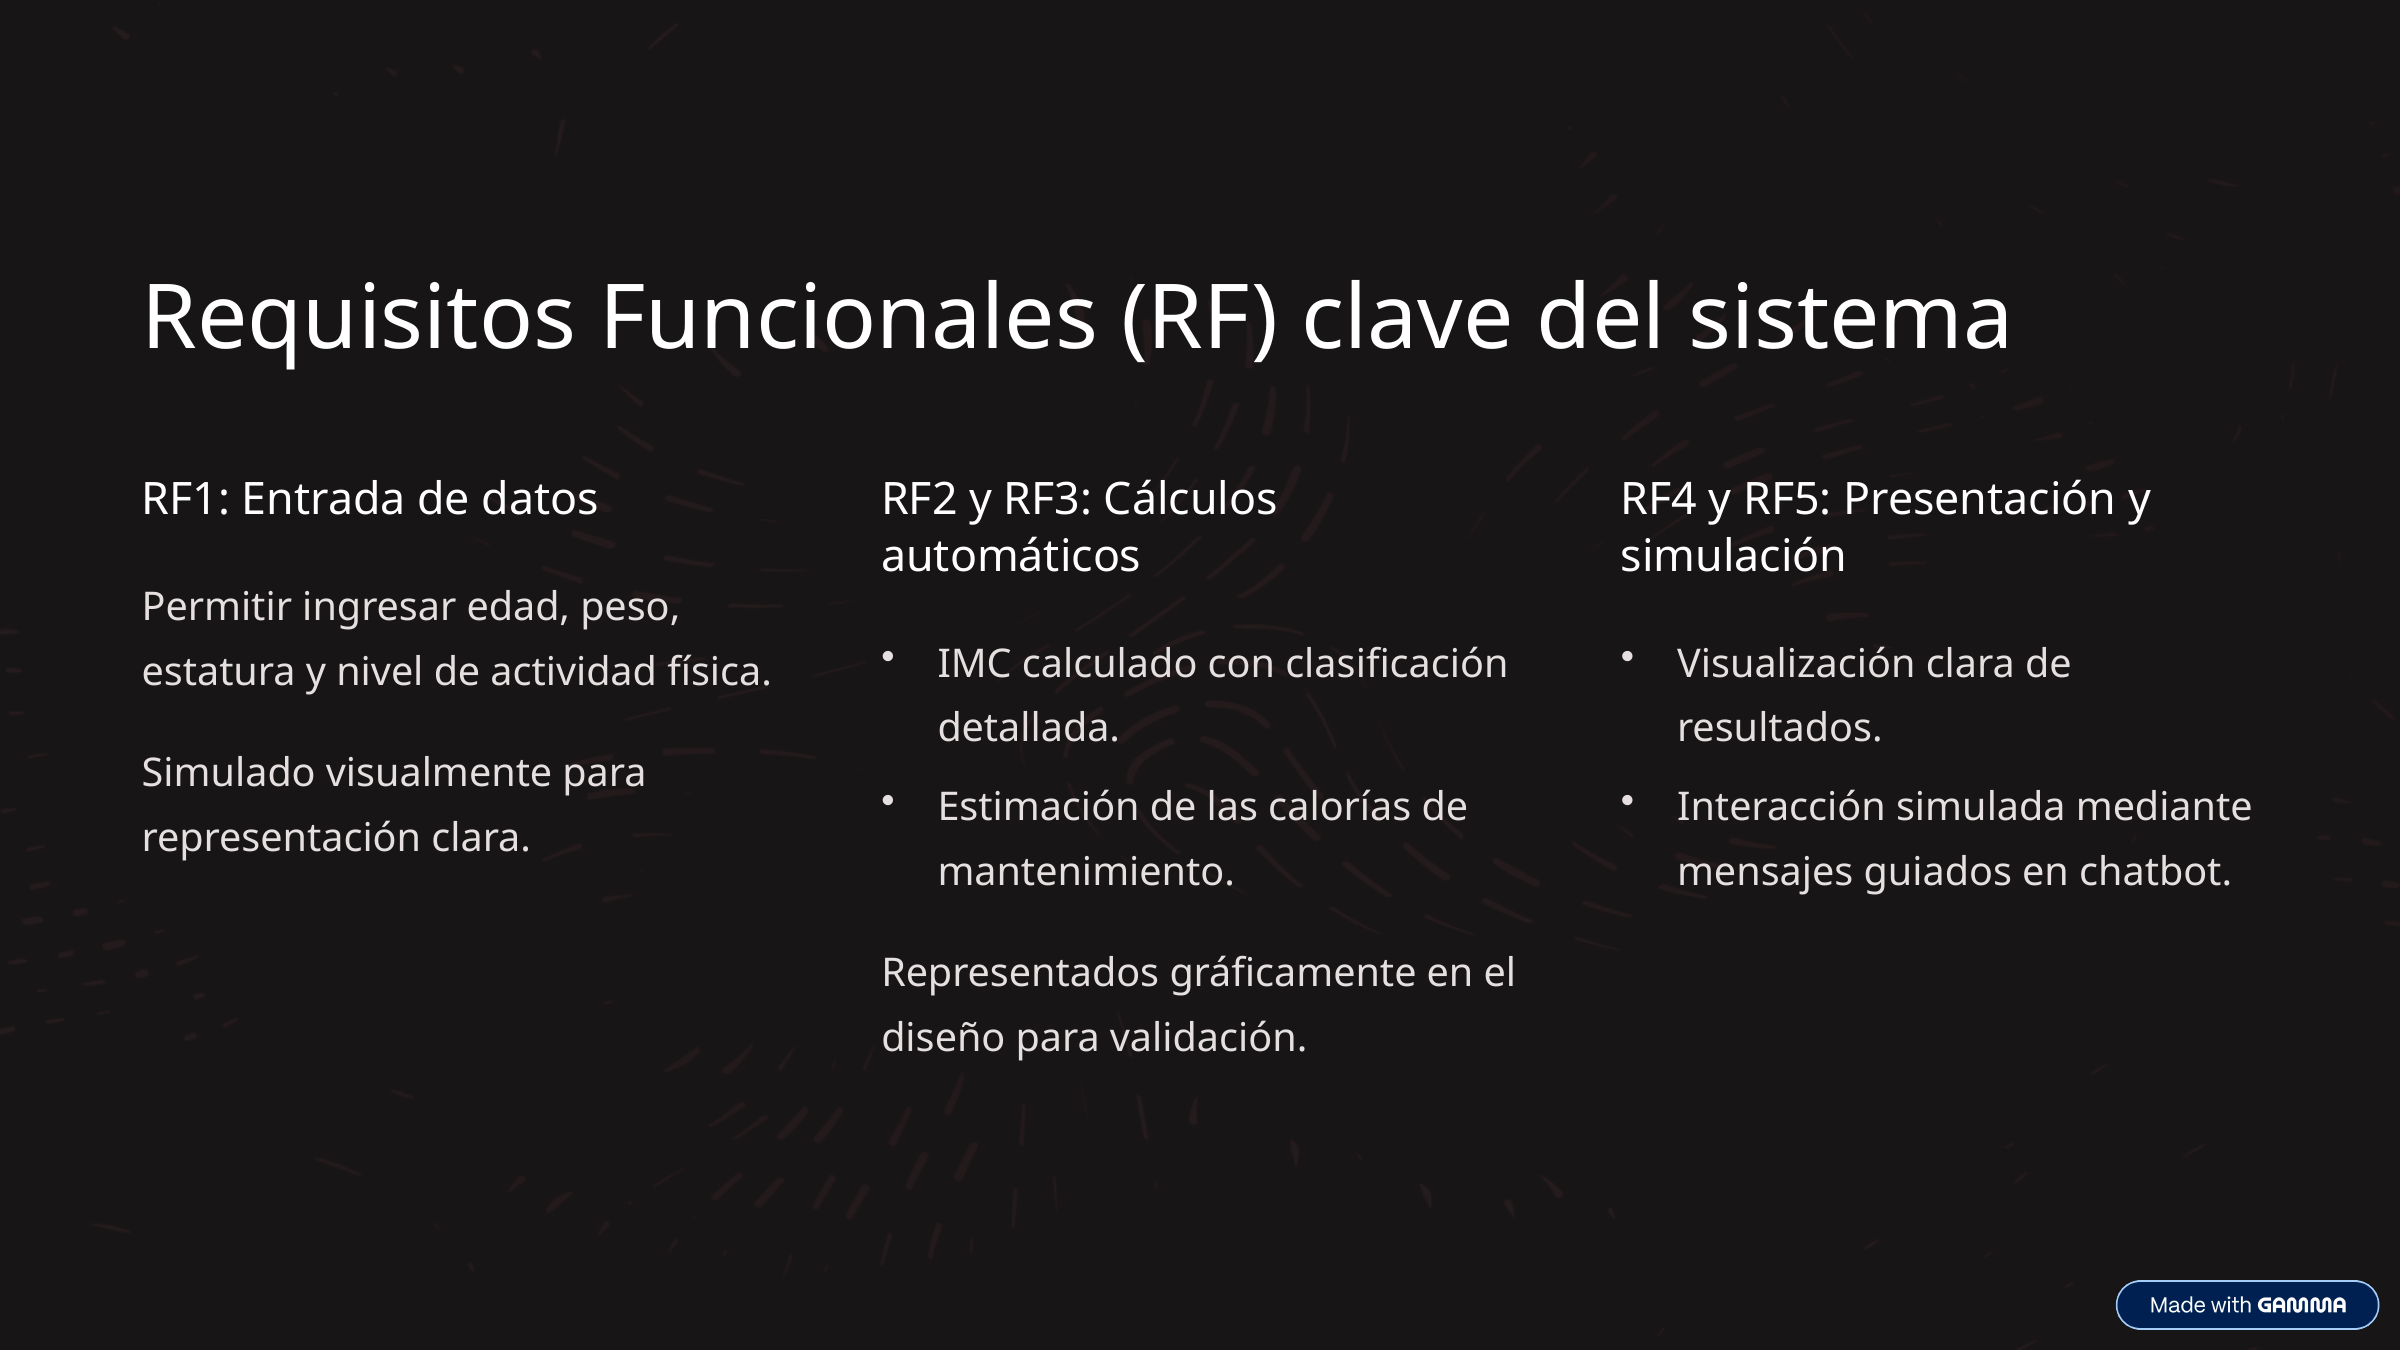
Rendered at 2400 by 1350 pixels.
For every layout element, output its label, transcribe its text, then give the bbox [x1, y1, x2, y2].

text_box RF2 y RF3: Cálculos automáticos [881, 467, 1521, 580]
picture [2106, 1271, 2389, 1339]
text_box Simulado visualmente para representación clara. [141, 730, 782, 860]
text_box IMC calculado con clasificación detallada. [881, 620, 1521, 751]
text_box Interacción simulada mediante mensajes guiados en chatbot. [1620, 764, 2261, 894]
text_box Permitir ingresar edad, peso, estatura y nivel de actividad física. [141, 564, 782, 694]
text_box Representados gráficamente en el diseño para validación. [881, 930, 1521, 1060]
text_box Visualización clara de resultados. [1620, 620, 2261, 751]
text_box RF1: Entrada de datos [141, 467, 592, 524]
text_box Estimación de las calorías de mantenimiento. [881, 764, 1521, 894]
text_box Requisitos Funcionales (RF) clave del sistema [141, 253, 1917, 367]
text_box RF4 y RF5: Presentación y simulación [1620, 467, 2261, 580]
